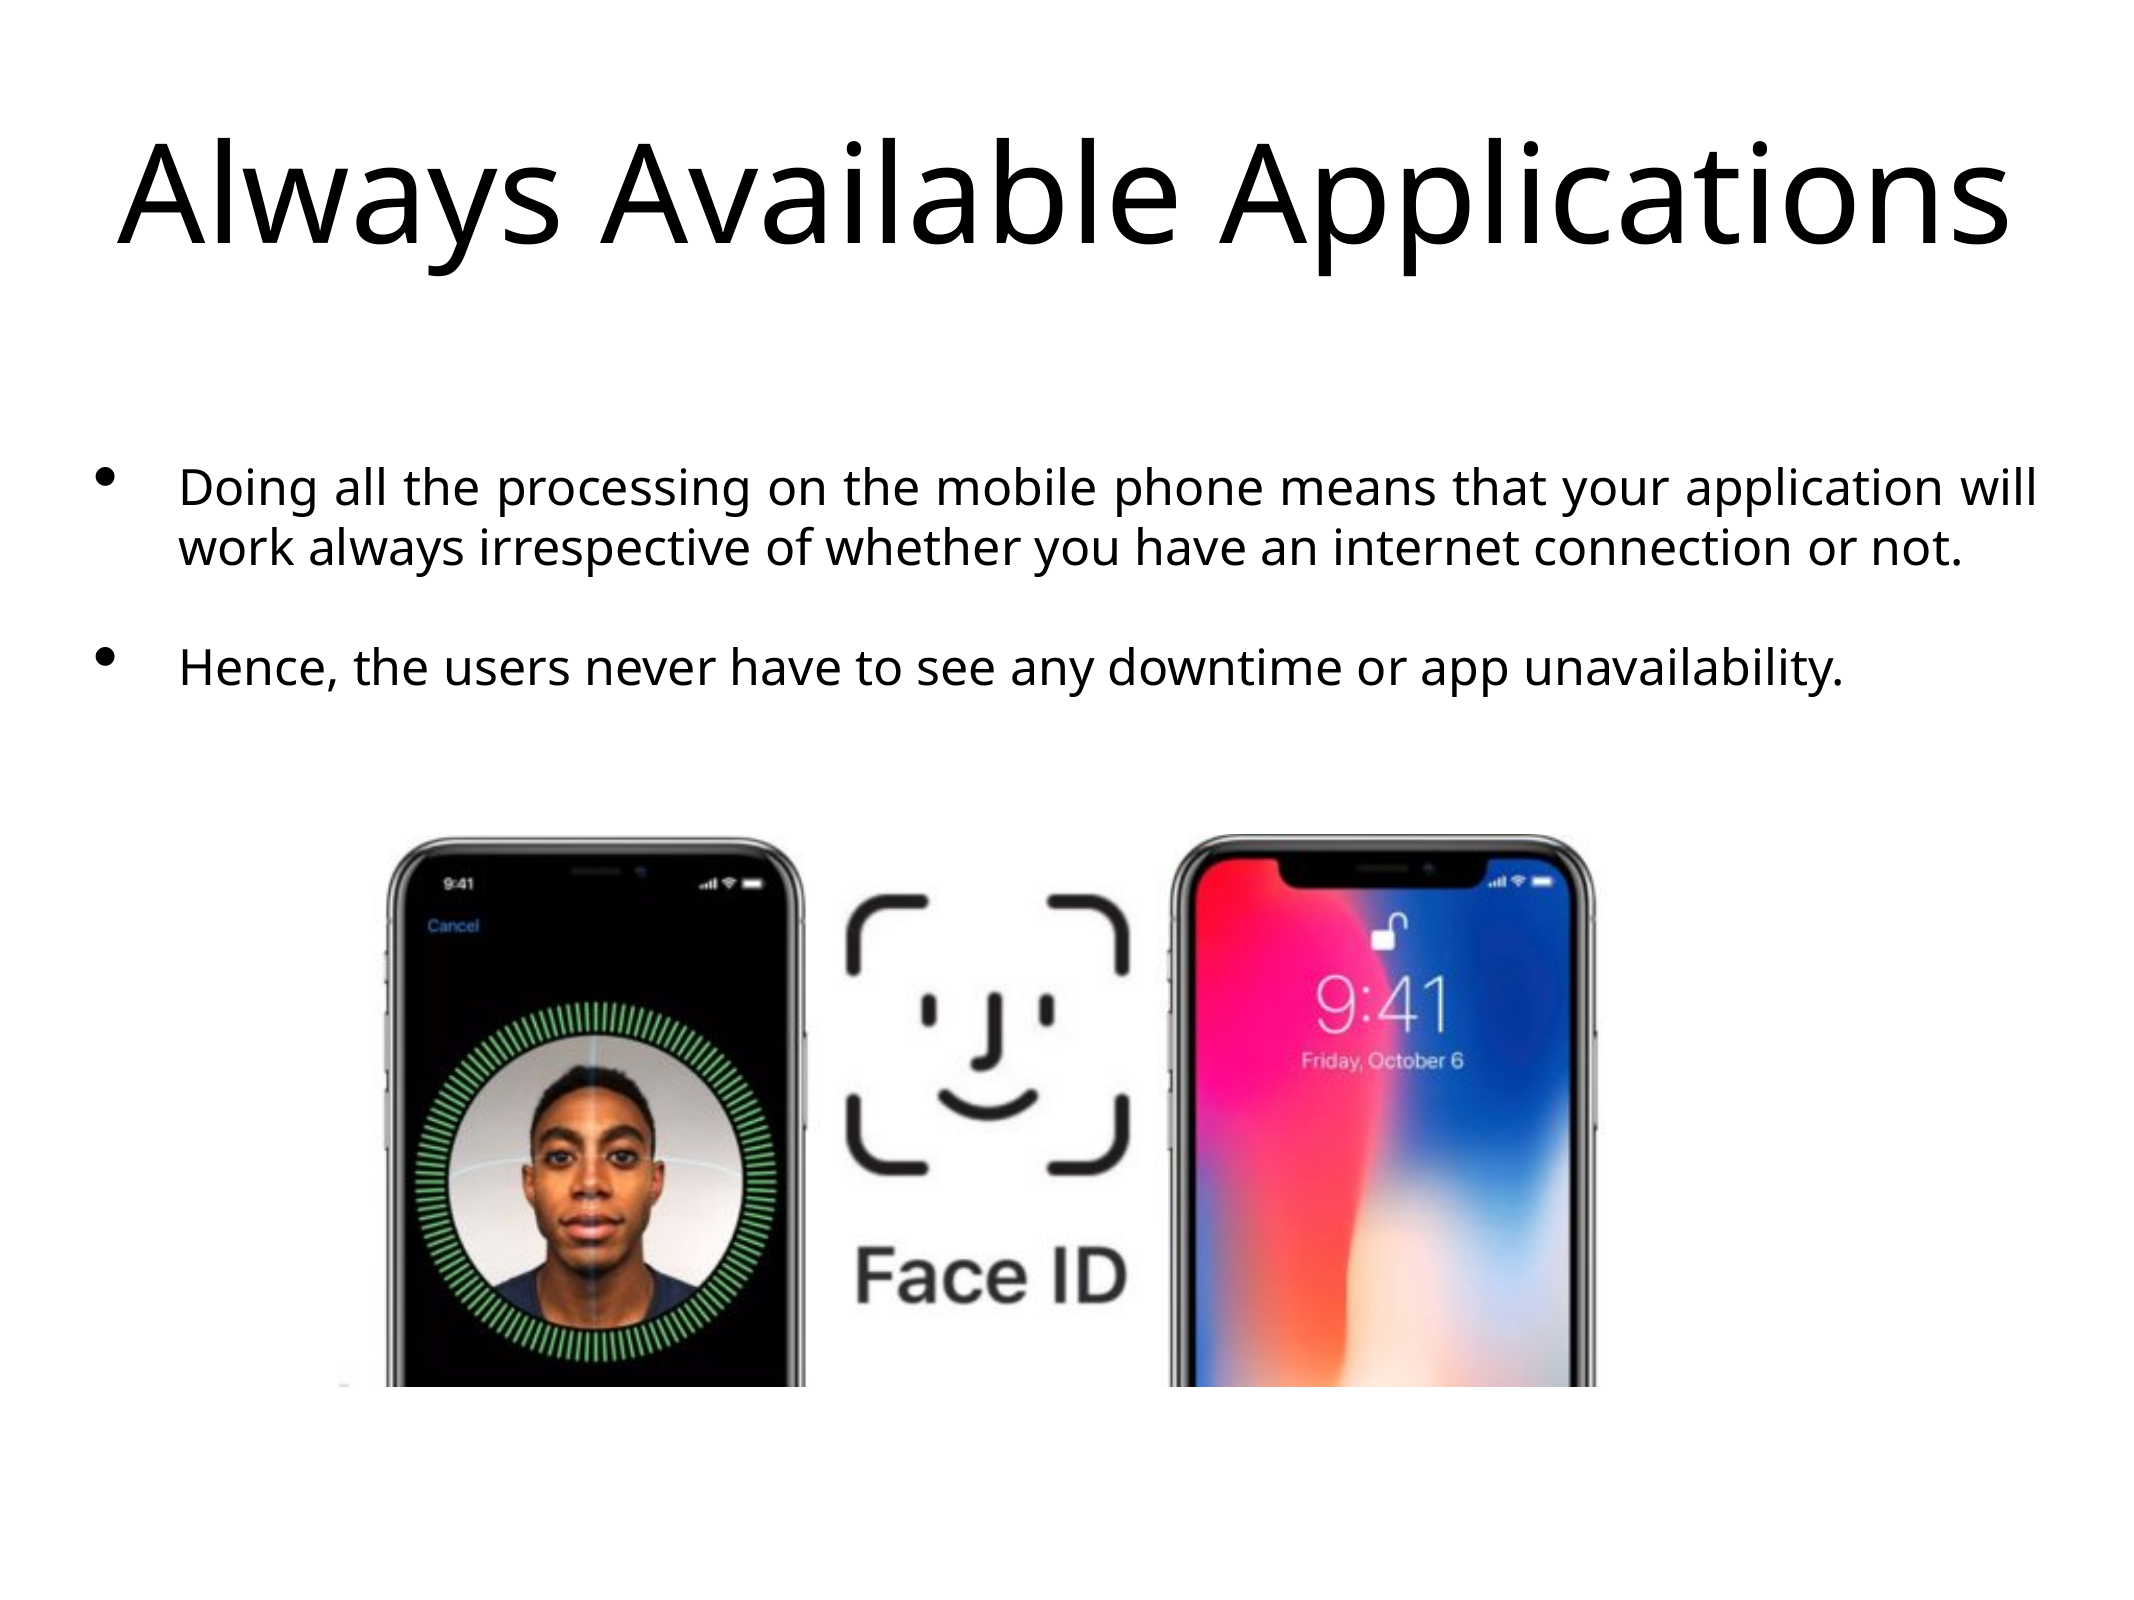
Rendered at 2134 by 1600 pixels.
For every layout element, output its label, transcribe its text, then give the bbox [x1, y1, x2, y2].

title Always Available Applications [53, 93, 2080, 280]
subtitle Doing all the processing on the mobile phone means that your application will work always irrespective of whether you have an internet connection or not. Hence, the users never have to see any downtime or app unavailability. [84, 446, 2049, 724]
picture [339, 834, 1611, 1387]
